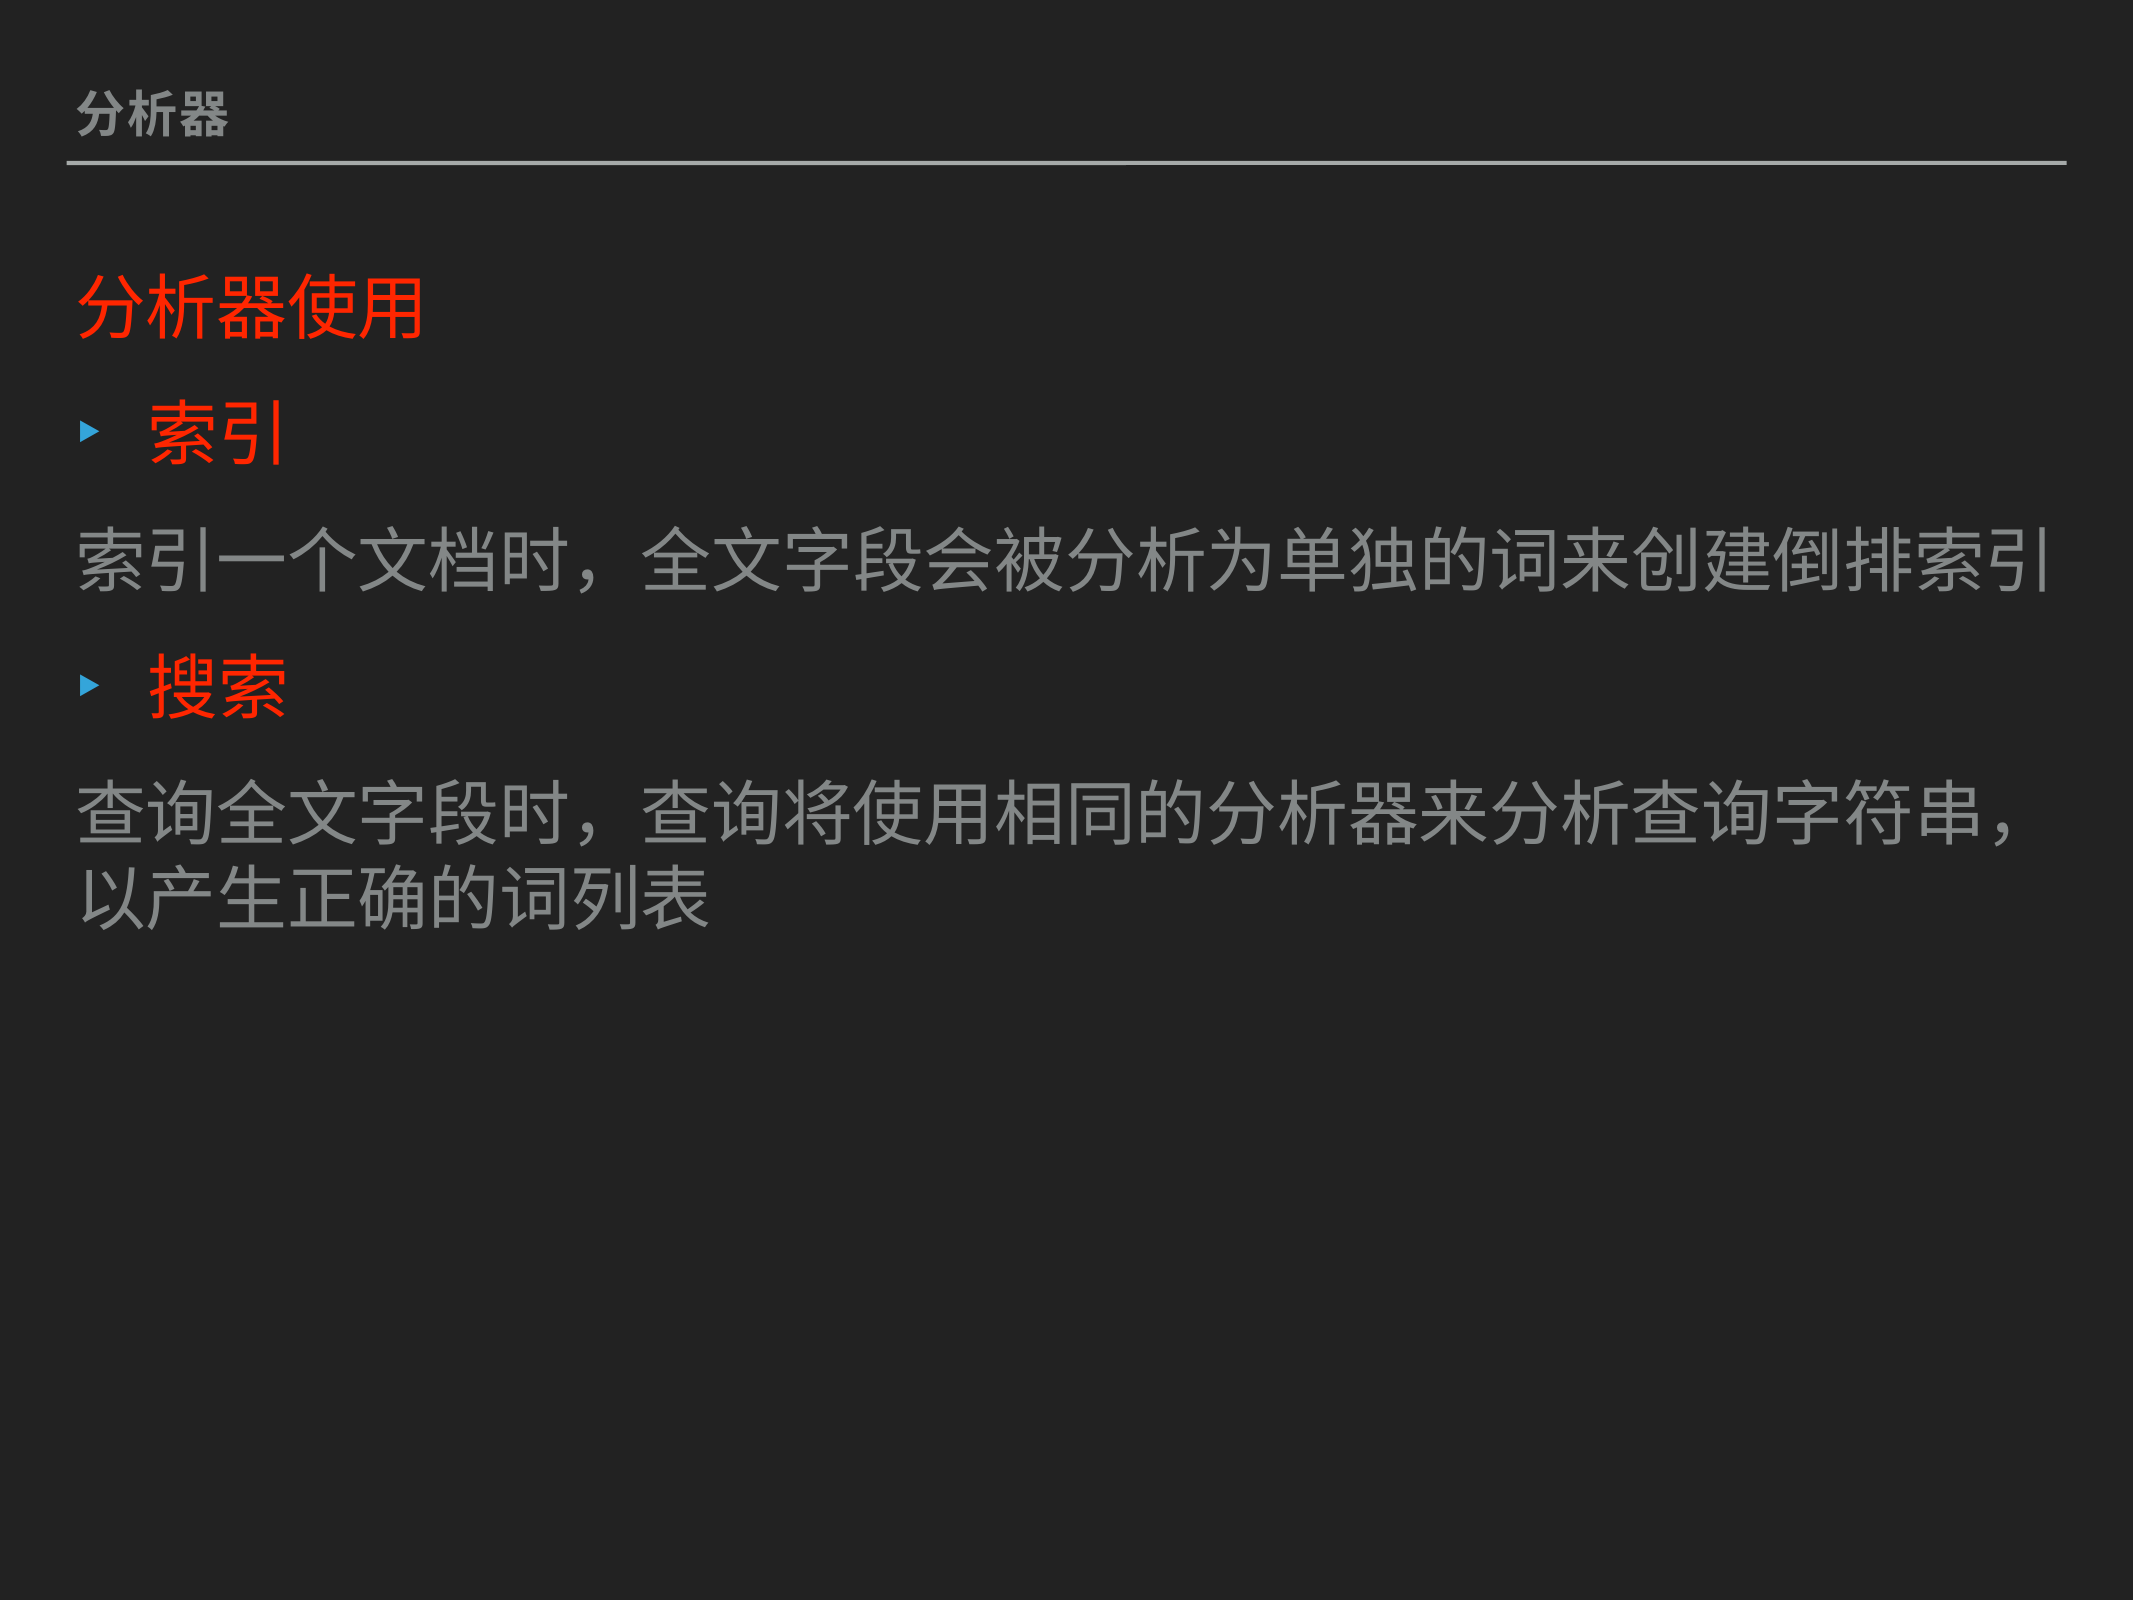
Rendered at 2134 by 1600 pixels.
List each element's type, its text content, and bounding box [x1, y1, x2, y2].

list 分析器 [66, 64, 1901, 151]
list 分析器使用 索引 索引一个文档时，全文字段会被分析为单独的词来创建倒排索引 搜索 查询全文字段时，查询将使用相同的分析器来分析查询字符串，以产生正确的词列表 [66, 253, 2068, 1571]
